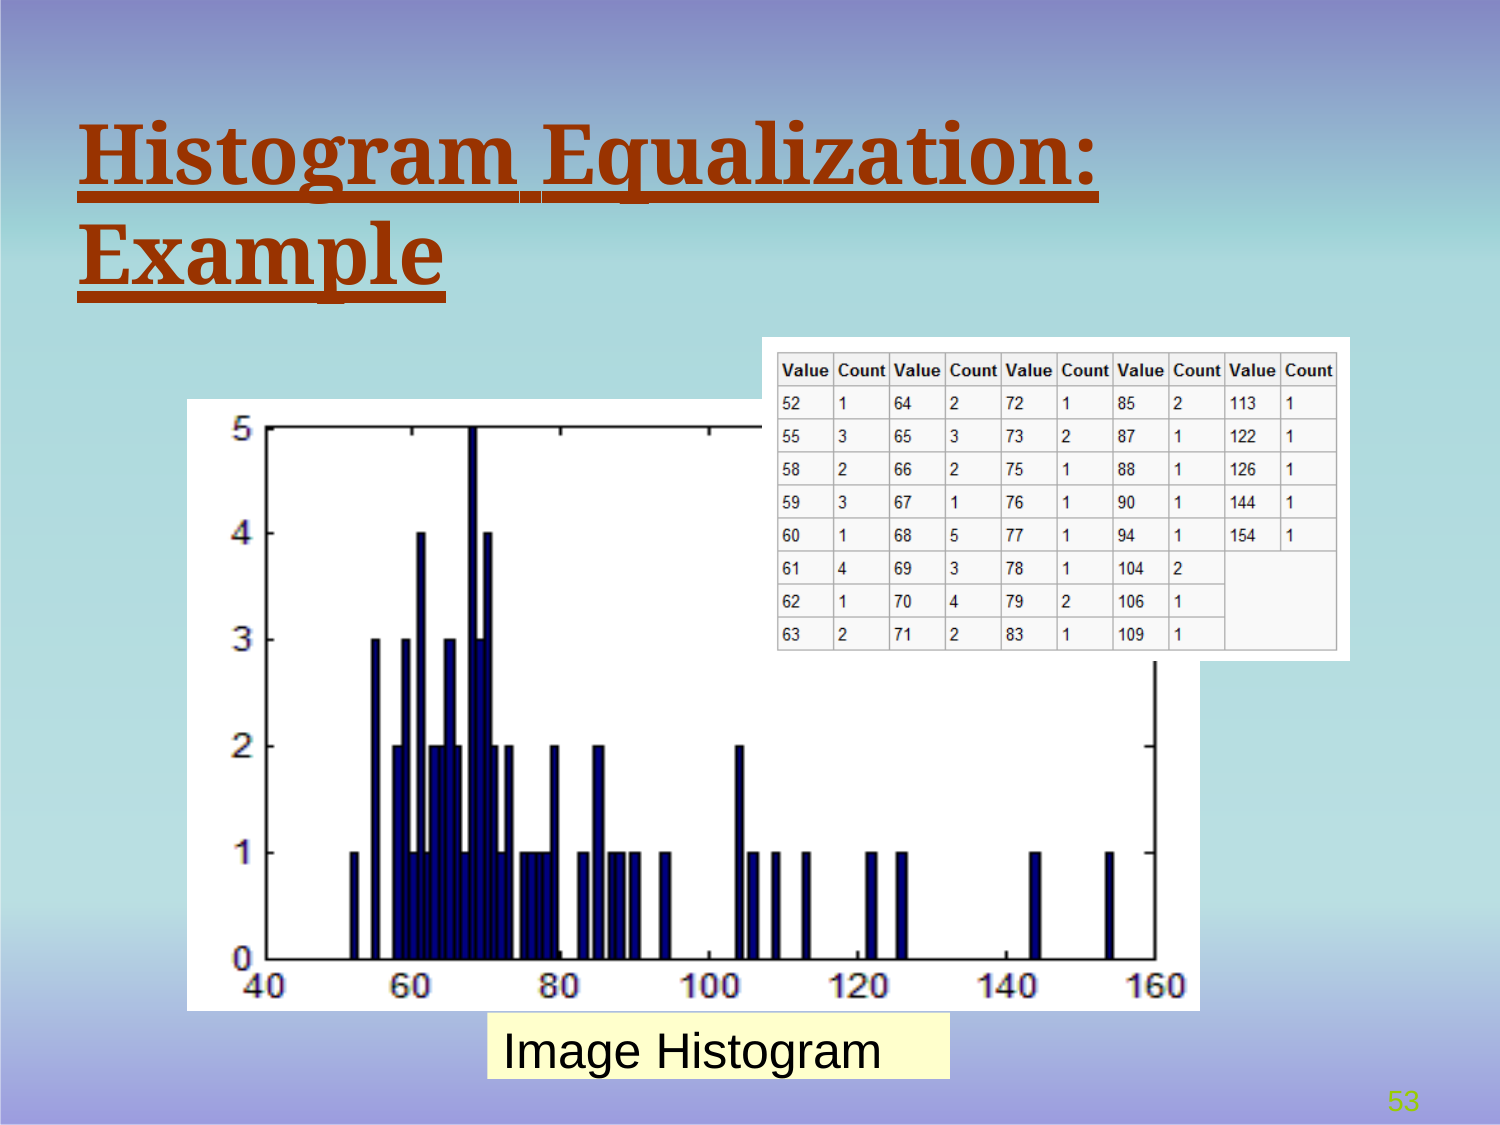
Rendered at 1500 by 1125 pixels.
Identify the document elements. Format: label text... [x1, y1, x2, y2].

slide_number 53 [1381, 1082, 1427, 1125]
title Histogram Equalization: Example [75, 98, 1409, 302]
picture [0, 0, 1500, 1125]
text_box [187, 337, 1351, 1011]
text_box Image Histogram [487, 1019, 950, 1079]
